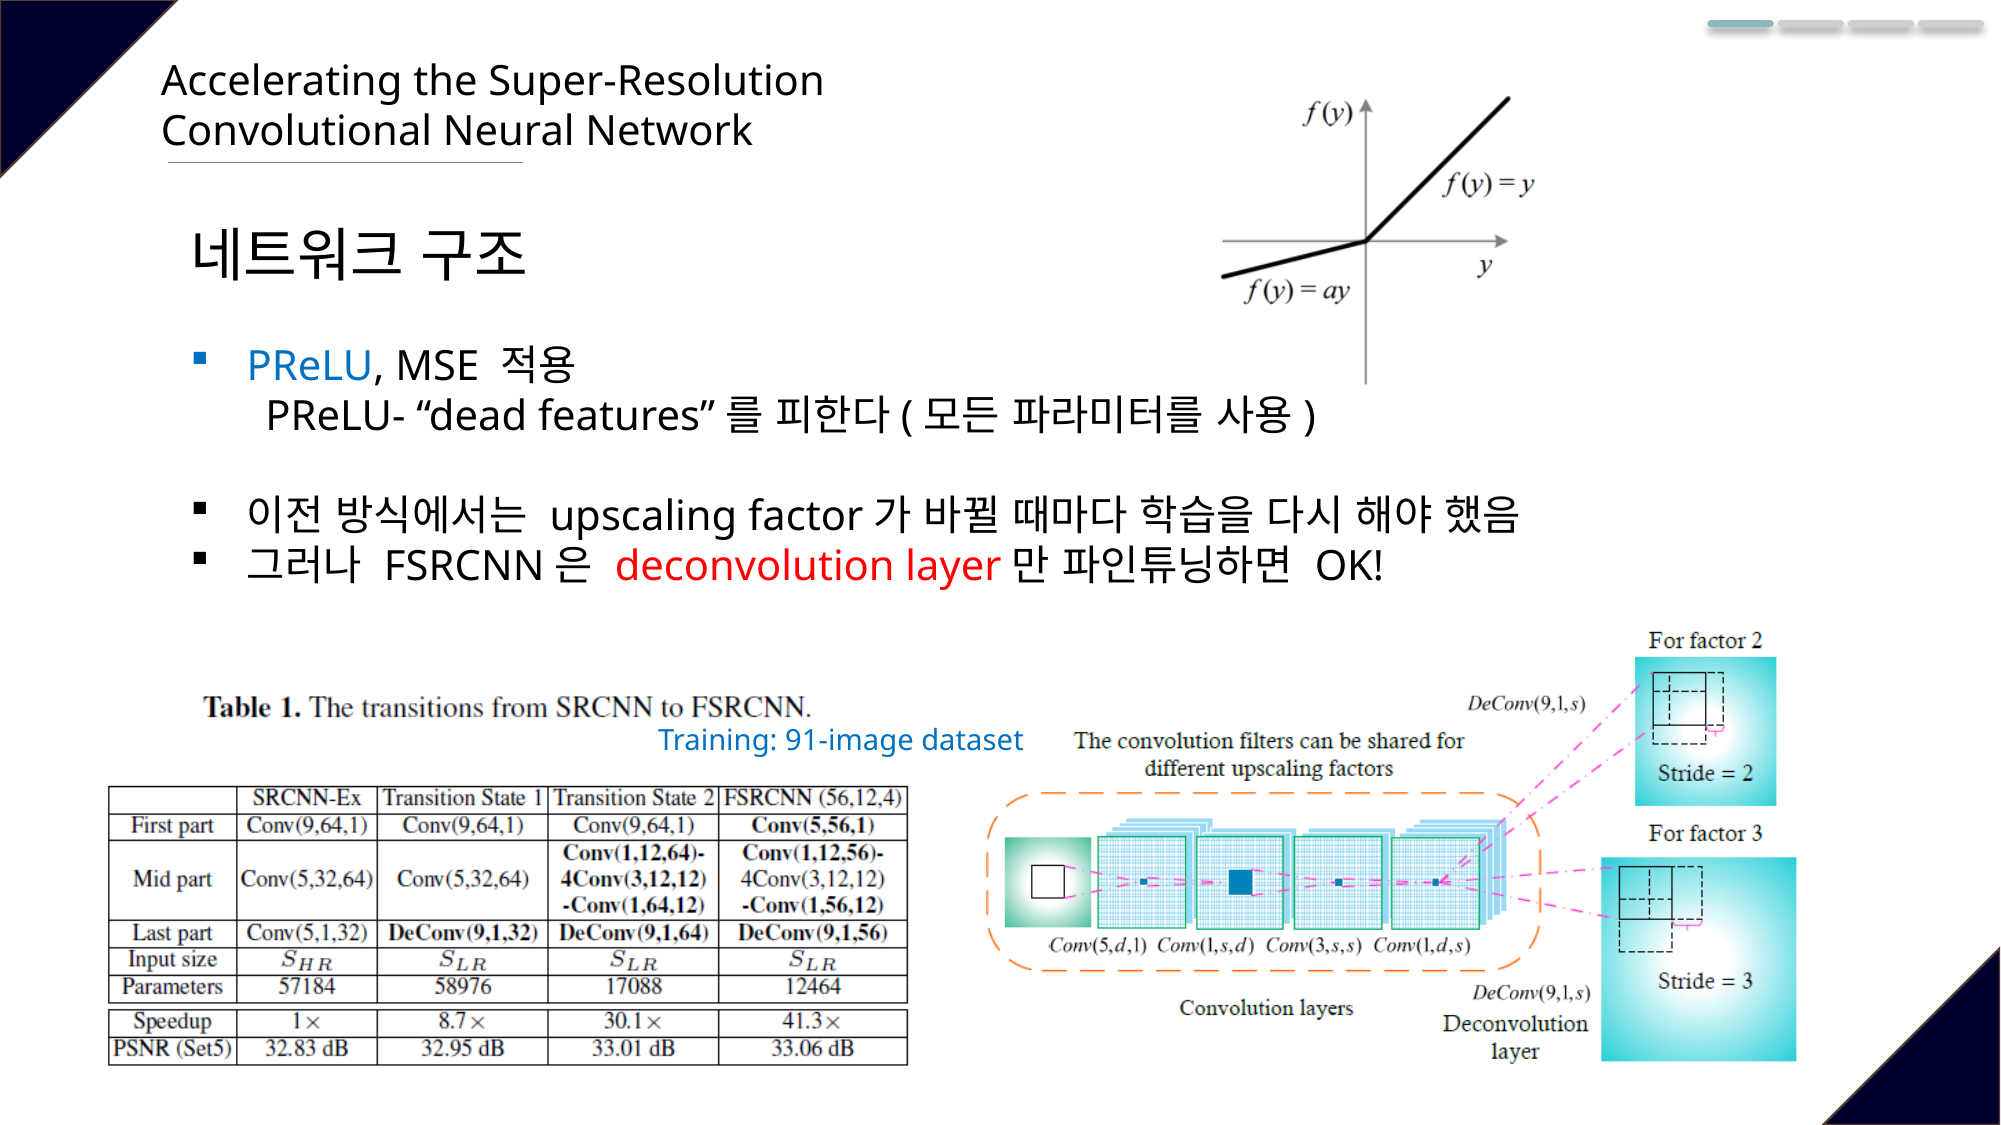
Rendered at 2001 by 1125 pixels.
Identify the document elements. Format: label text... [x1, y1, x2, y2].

picture [950, 622, 1834, 1079]
picture [67, 680, 944, 1103]
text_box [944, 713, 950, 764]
picture [1196, 77, 1560, 395]
text_box 네트워크 구조 PReLU, MSE 적용 PReLU- “dead features”를 피한다(모든 파라미터를 사용) 이전 방식에서는 upscaling factor가 바뀔 때마다 학습을 다시 해야 했음 그러나 FSRCNN은 deconvolution layer만 파인튜닝하면 OK! [175, 211, 1841, 697]
text_box Accelerating the Super-Resolution Convolutional Neural Network [145, 46, 1093, 161]
